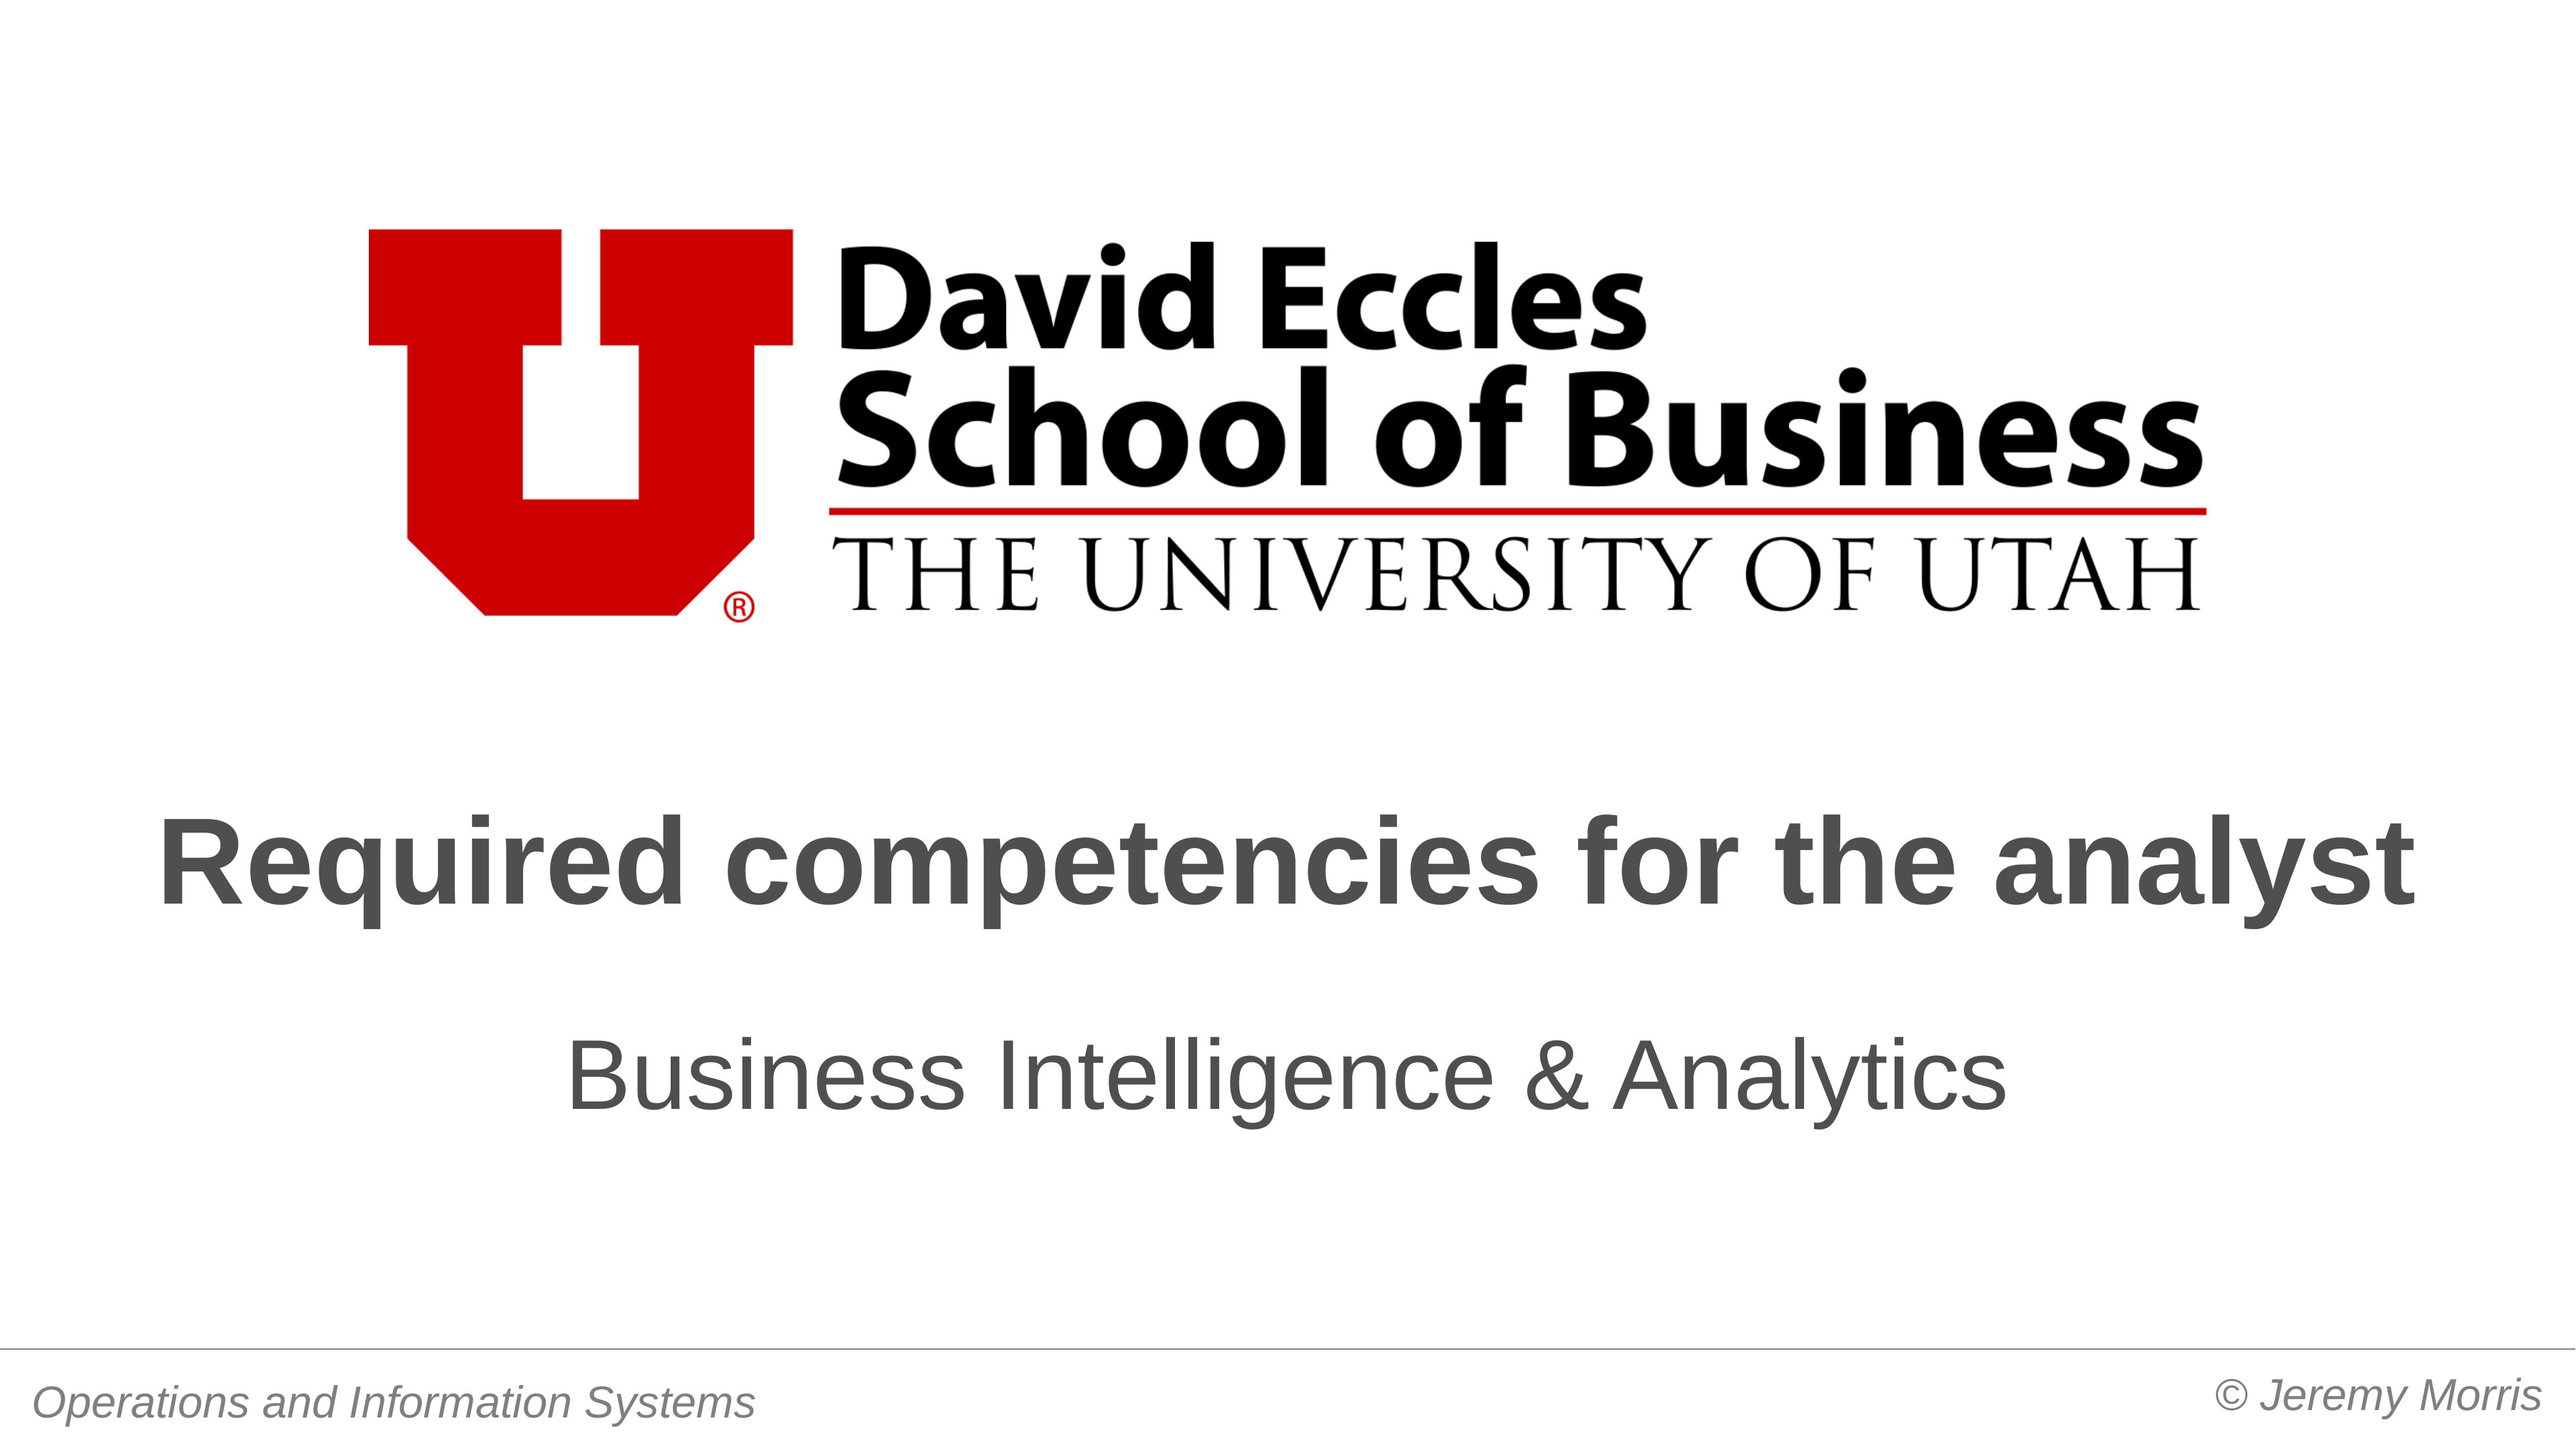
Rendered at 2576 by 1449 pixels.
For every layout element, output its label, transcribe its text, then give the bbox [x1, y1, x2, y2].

text_box Business Intelligence & Analytics [0, 1001, 2576, 1139]
list Required competencies for the analyst [0, 769, 2576, 925]
picture [369, 229, 2206, 623]
